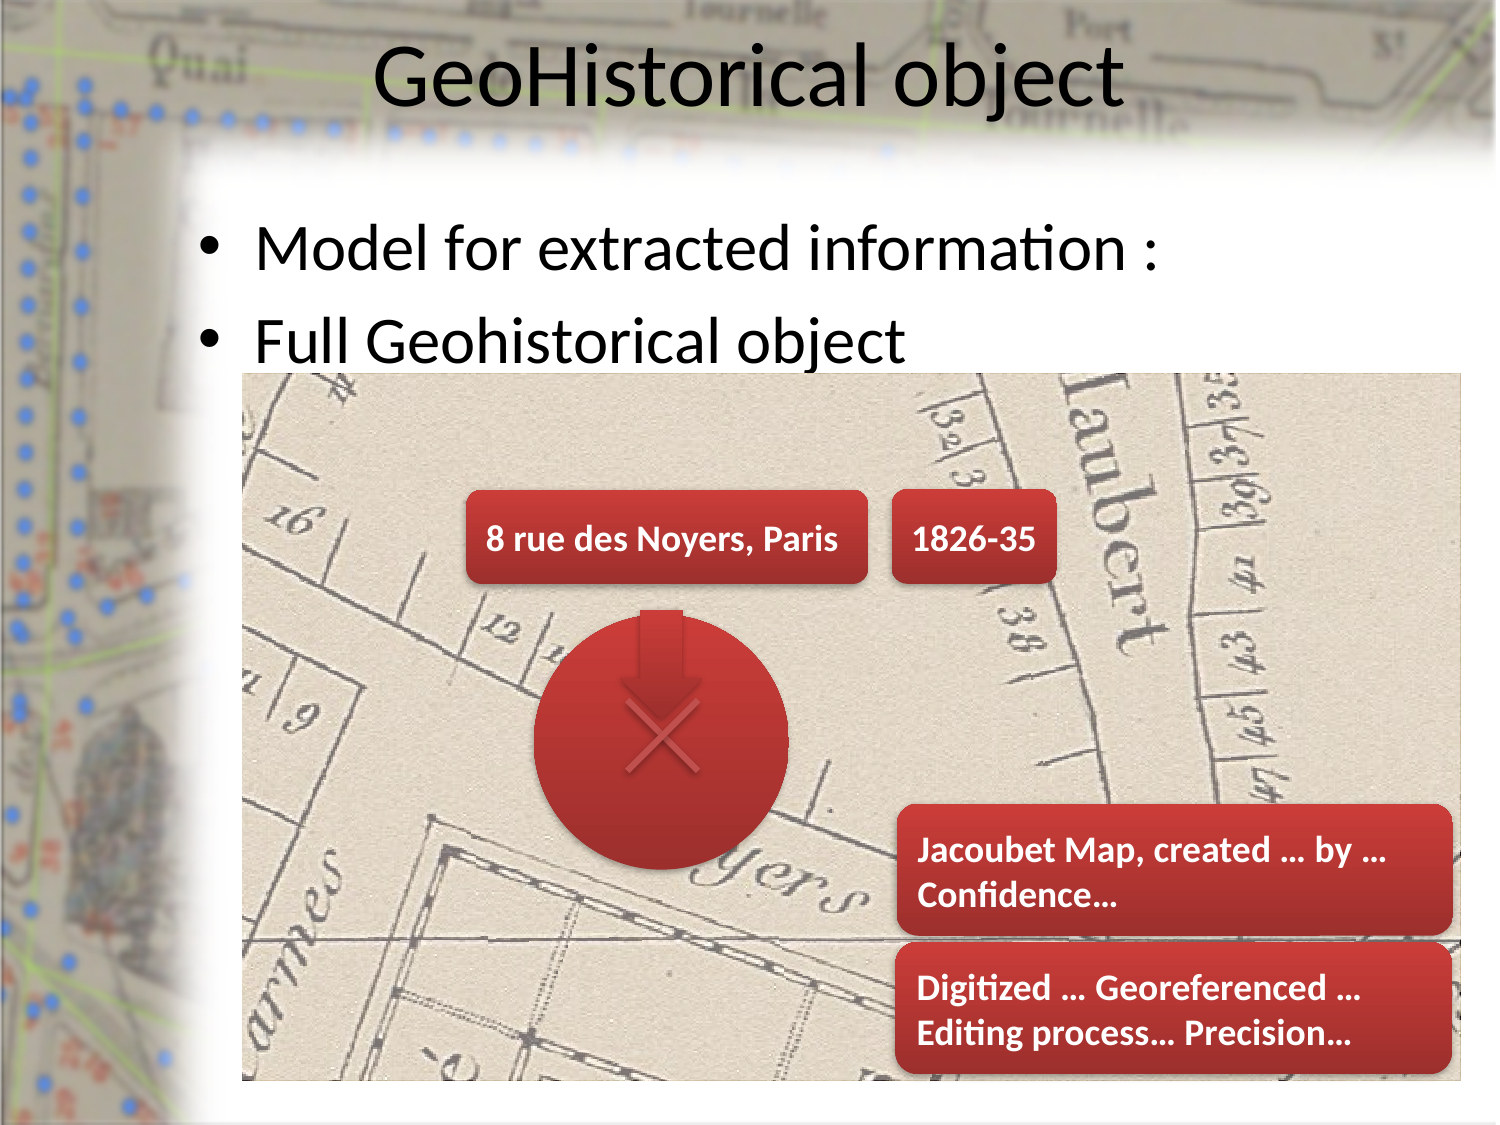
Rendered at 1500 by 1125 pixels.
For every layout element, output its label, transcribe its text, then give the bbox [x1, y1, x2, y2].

text_box [183, 196, 1425, 1125]
picture [241, 373, 1461, 1081]
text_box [626, 699, 699, 772]
picture [0, 0, 1496, 1125]
title GeoHistorical object [75, 0, 1425, 143]
